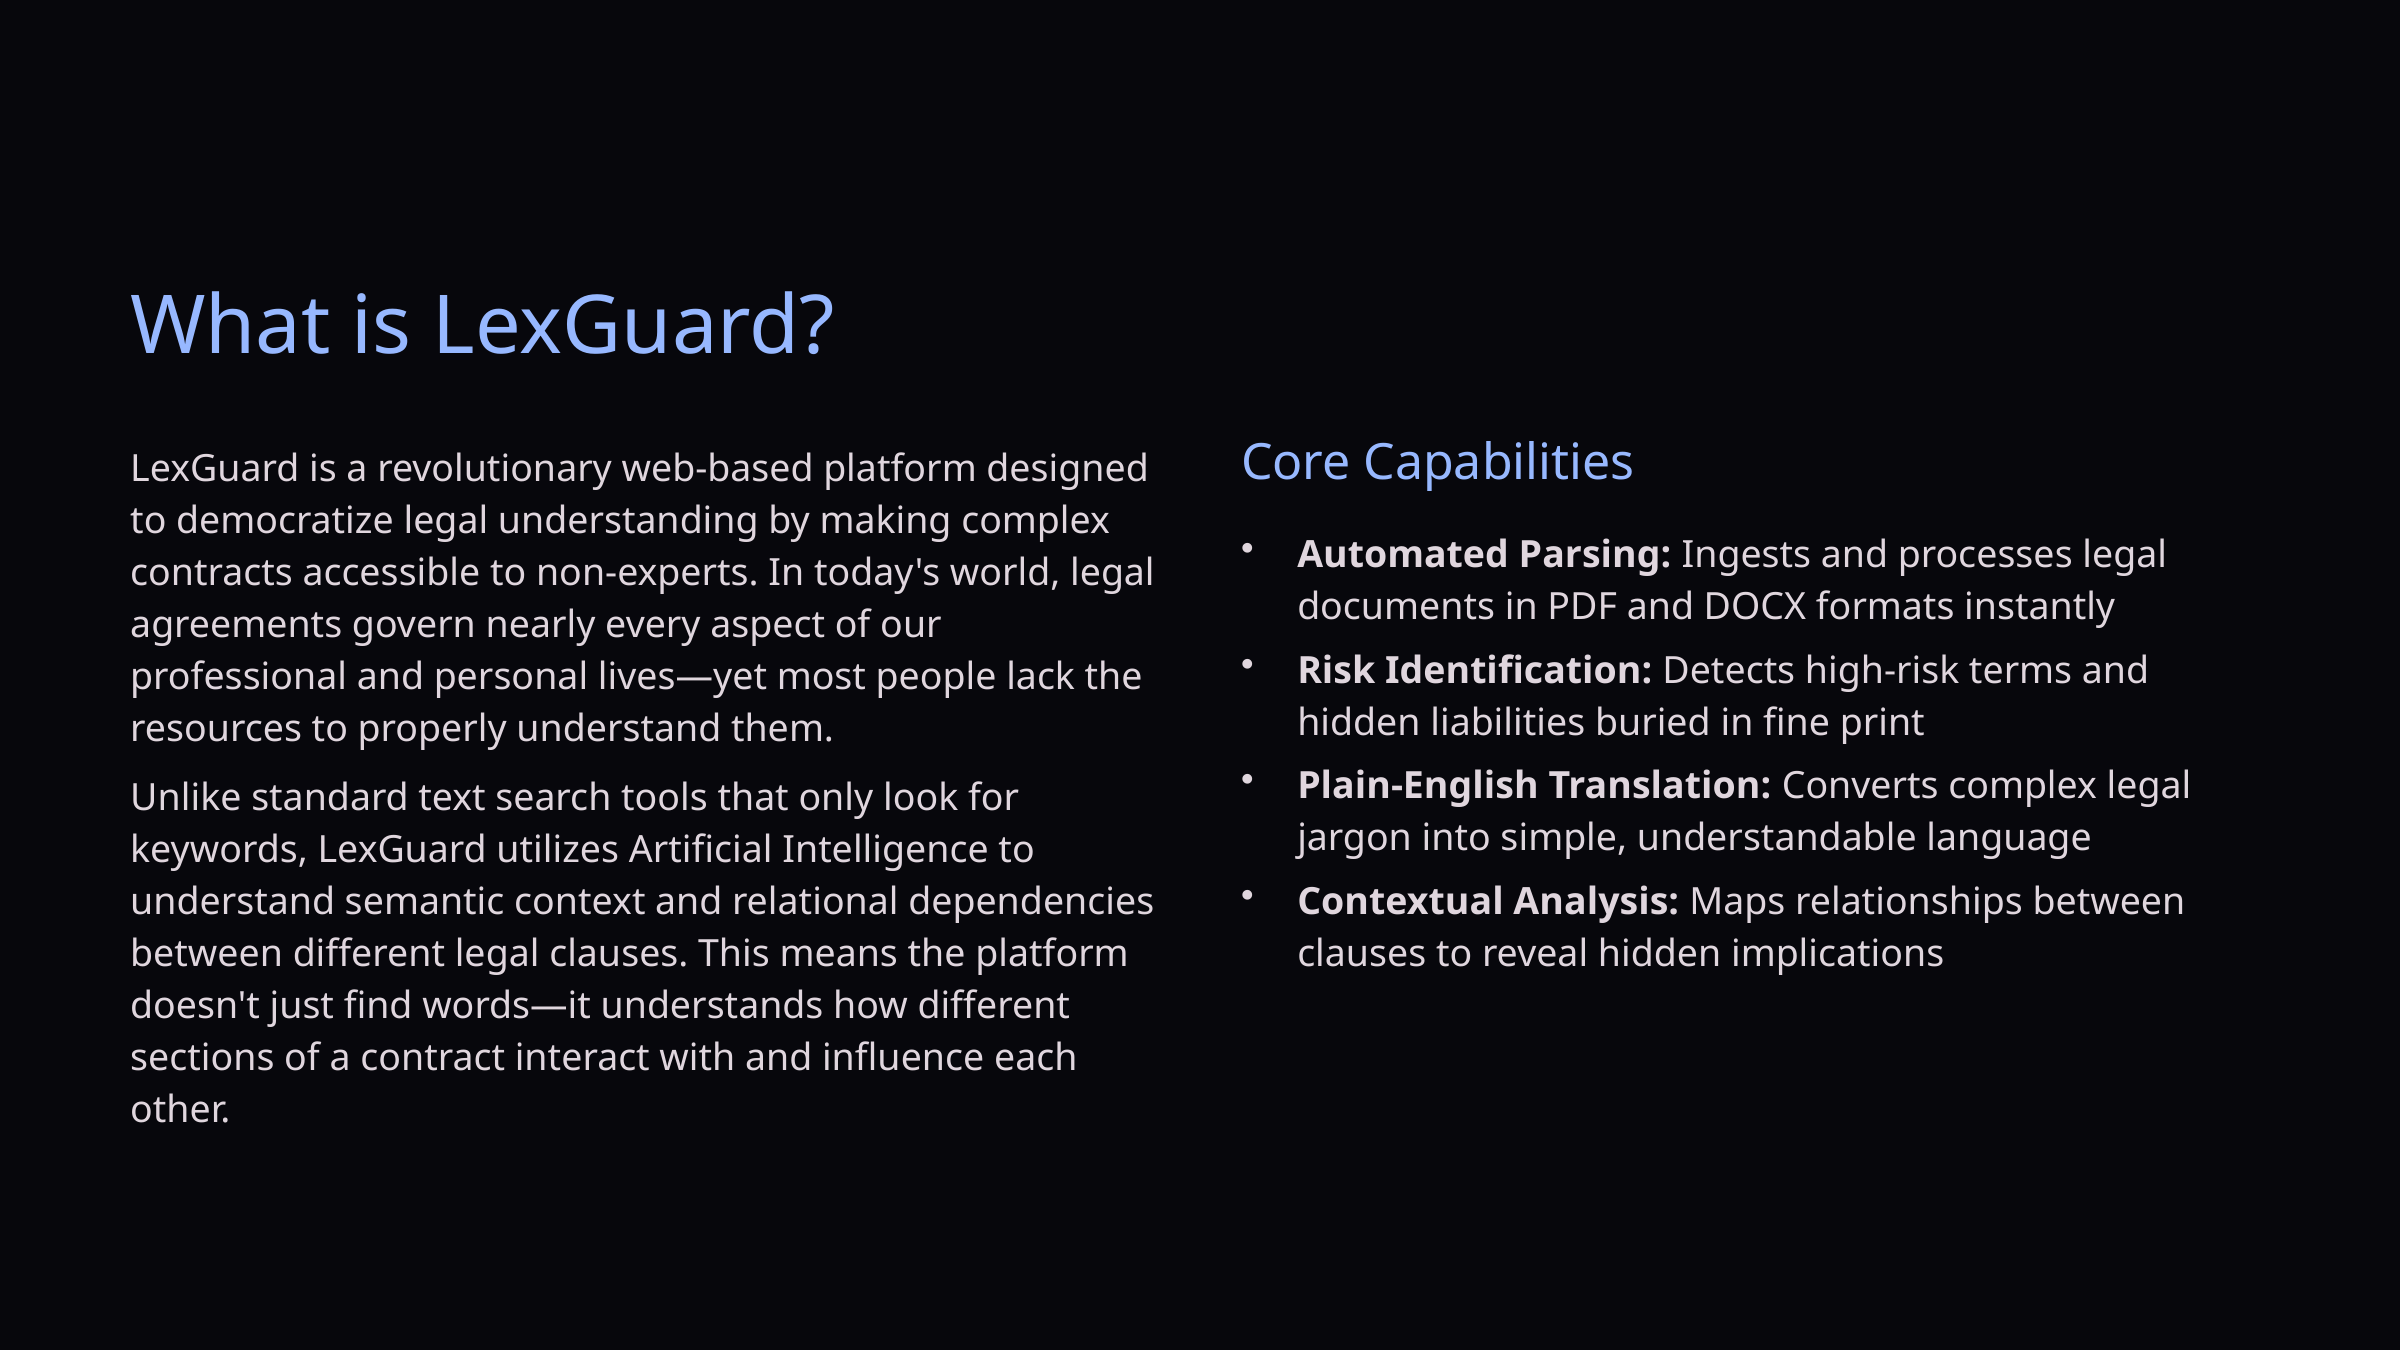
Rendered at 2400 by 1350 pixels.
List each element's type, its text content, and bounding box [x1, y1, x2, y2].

text_box Risk Identification: Detects high-risk terms and hidden liabilities buried in fine print [1240, 638, 2272, 743]
text_box Contextual Analysis: Maps relationships between clauses to reveal hidden implications [1240, 869, 2272, 974]
text_box Unlike standard text search tools that only look for keywords, LexGuard utilizes Artificial Intelligence to understand semantic context and relational dependencies between different legal clauses. This means the platform doesn't just find words—it understands how different sections of a contract interact with and influence each other. [130, 765, 1161, 1079]
text_box What is LexGuard? [130, 269, 945, 371]
text_box Core Capabilities [1240, 439, 1648, 491]
text_box Plain-English Translation: Converts complex legal jargon into simple, understandable language [1240, 754, 2272, 859]
text_box Automated Parsing: Ingests and processes legal documents in PDF and DOCX formats instantly [1240, 523, 2272, 628]
text_box LexGuard is a revolutionary web-based platform designed to democratize legal understanding by making complex contracts accessible to non-experts. In today's world, legal agreements govern nearly every aspect of our professional and personal lives—yet most people lack the resources to properly understand them. [130, 436, 1161, 697]
